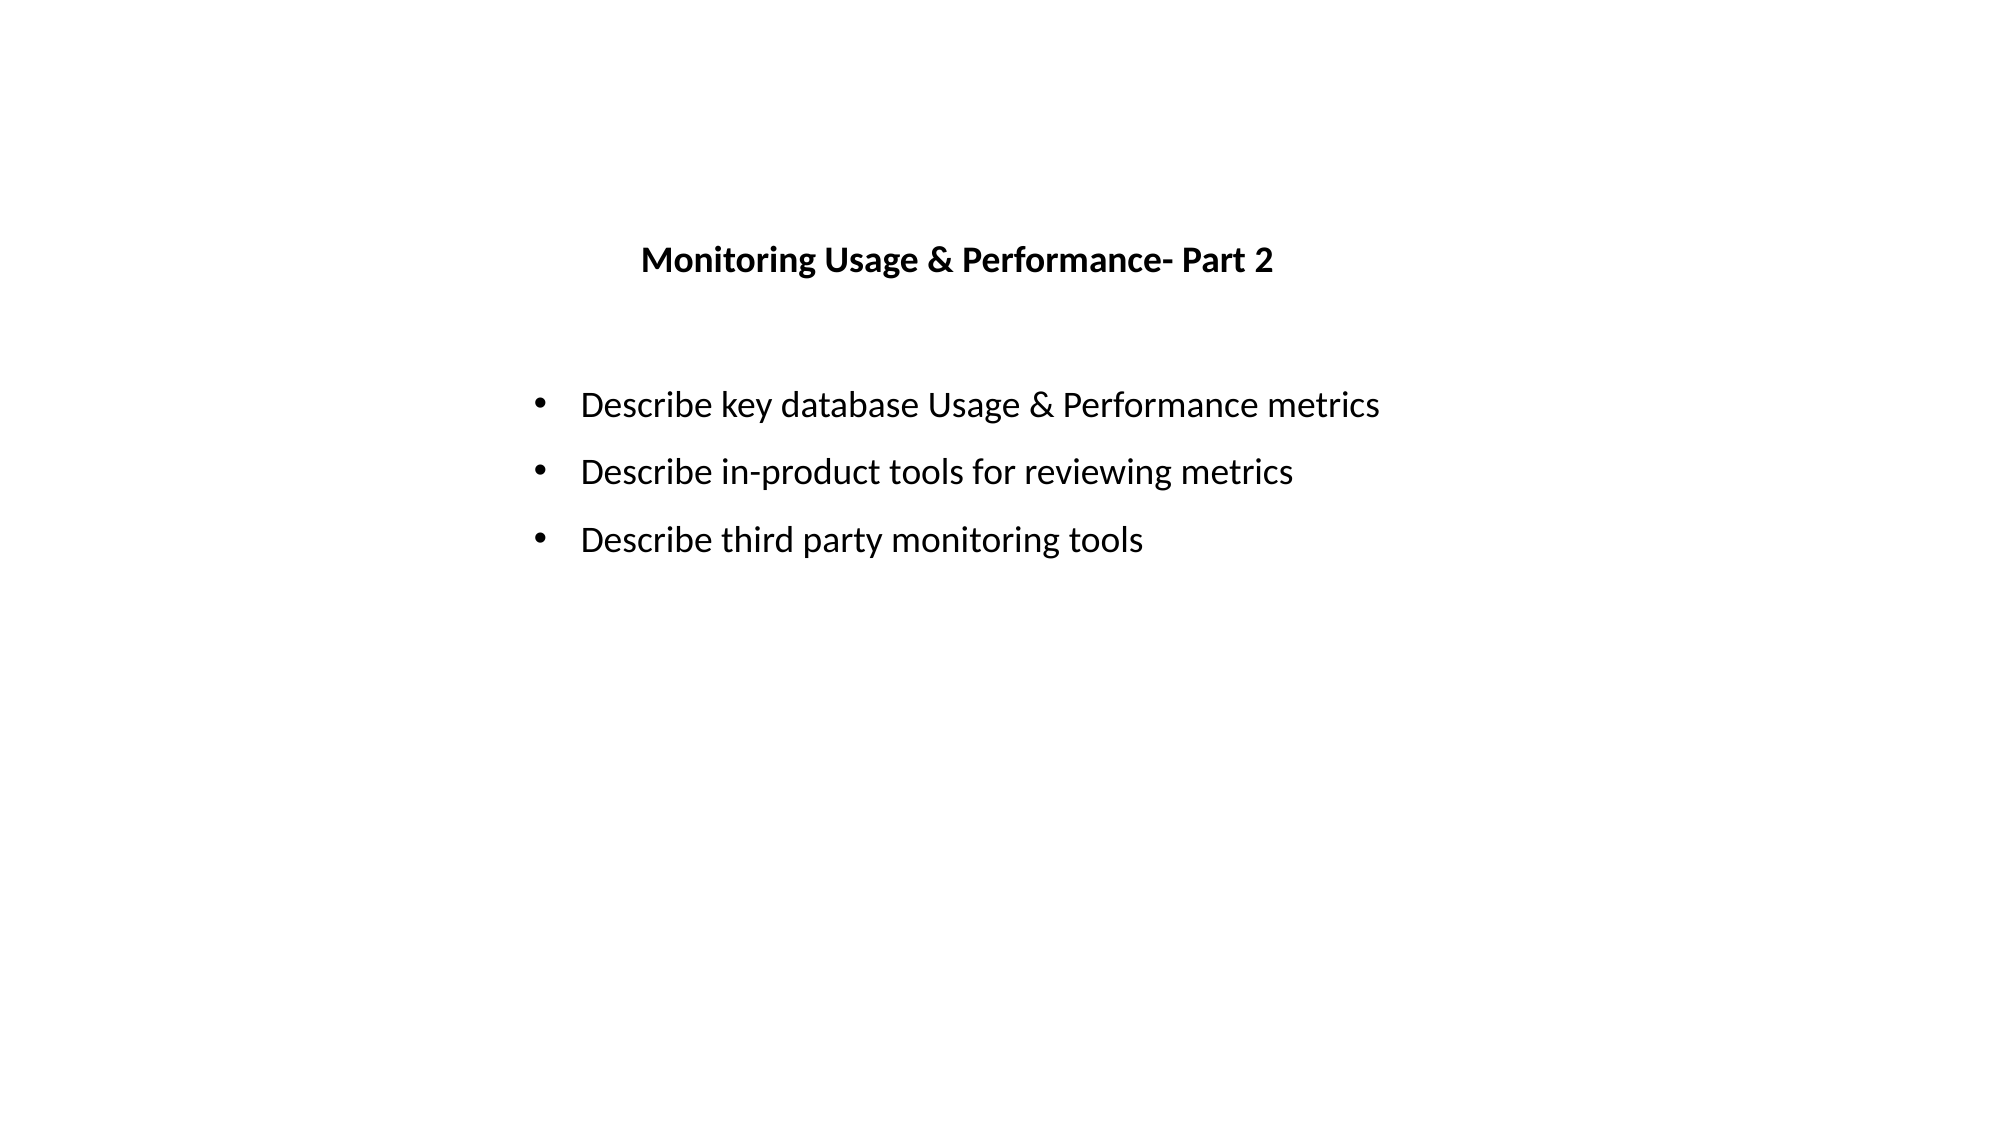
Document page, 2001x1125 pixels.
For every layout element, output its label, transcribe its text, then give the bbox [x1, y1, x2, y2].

text_box Monitoring Usage & Performance- Part 2 [626, 227, 1290, 288]
text_box Describe key database Usage & Performance metrics Describe in-product tools for reviewing metrics Describe third party monitoring tools [519, 349, 1397, 568]
